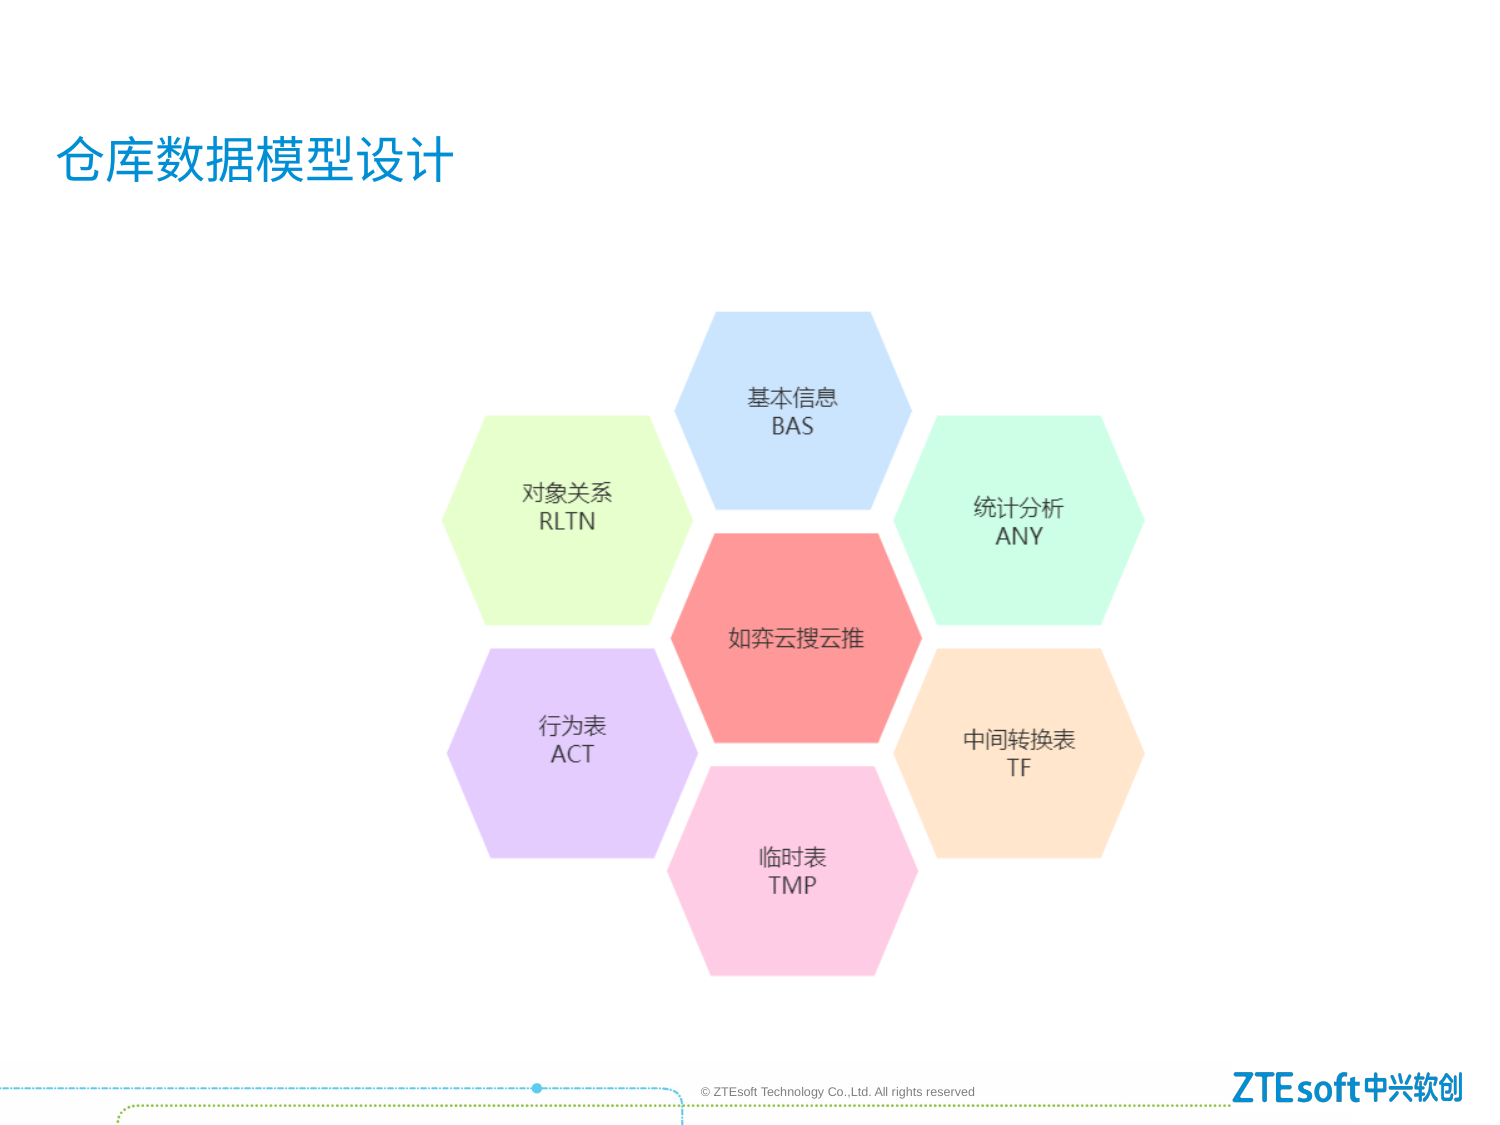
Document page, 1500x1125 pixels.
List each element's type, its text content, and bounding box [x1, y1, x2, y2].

title 仓库数据模型设计 [54, 68, 1453, 228]
picture [0, 1061, 1464, 1125]
picture [338, 263, 1276, 1034]
